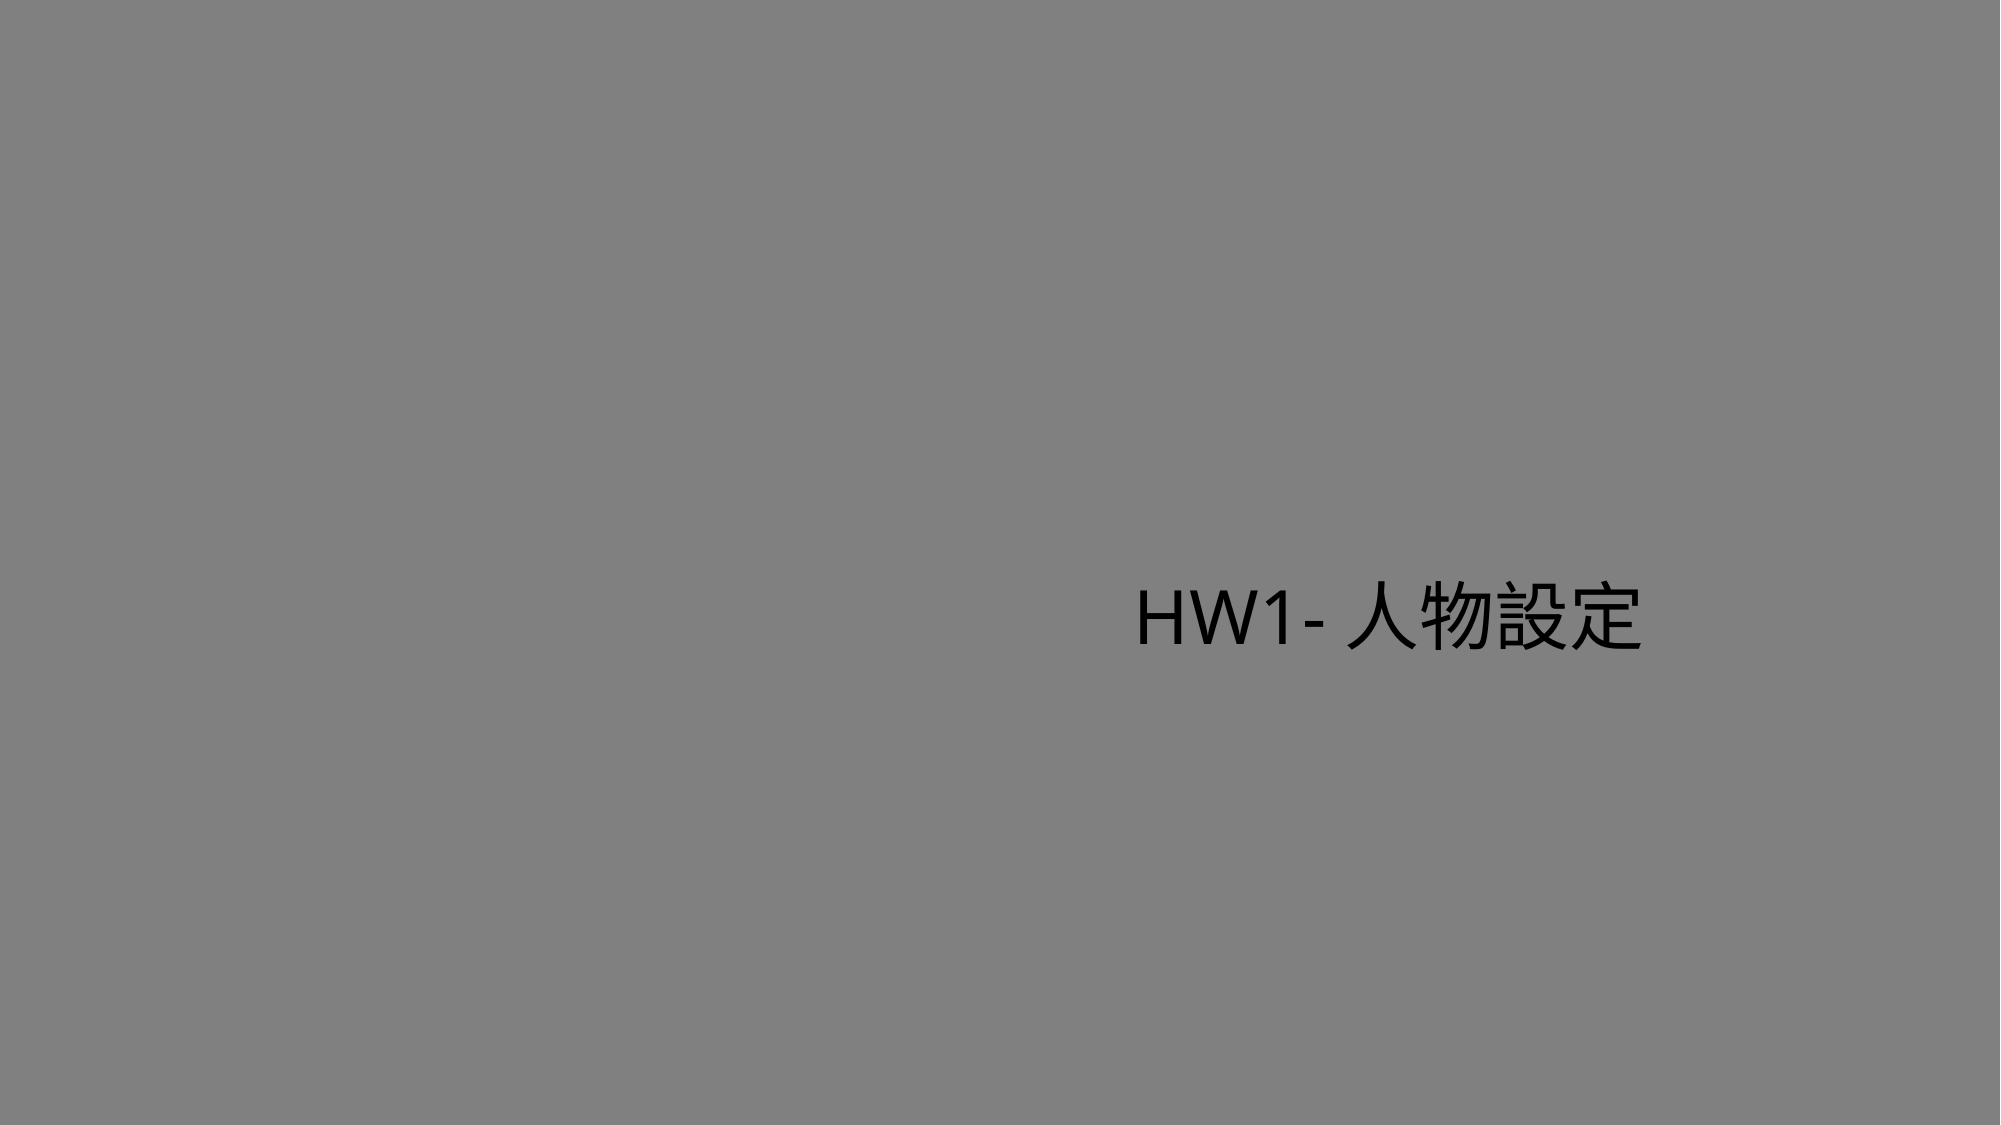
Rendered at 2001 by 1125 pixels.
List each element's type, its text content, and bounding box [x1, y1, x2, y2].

text_box HW1-人物設定 [1119, 562, 1901, 758]
